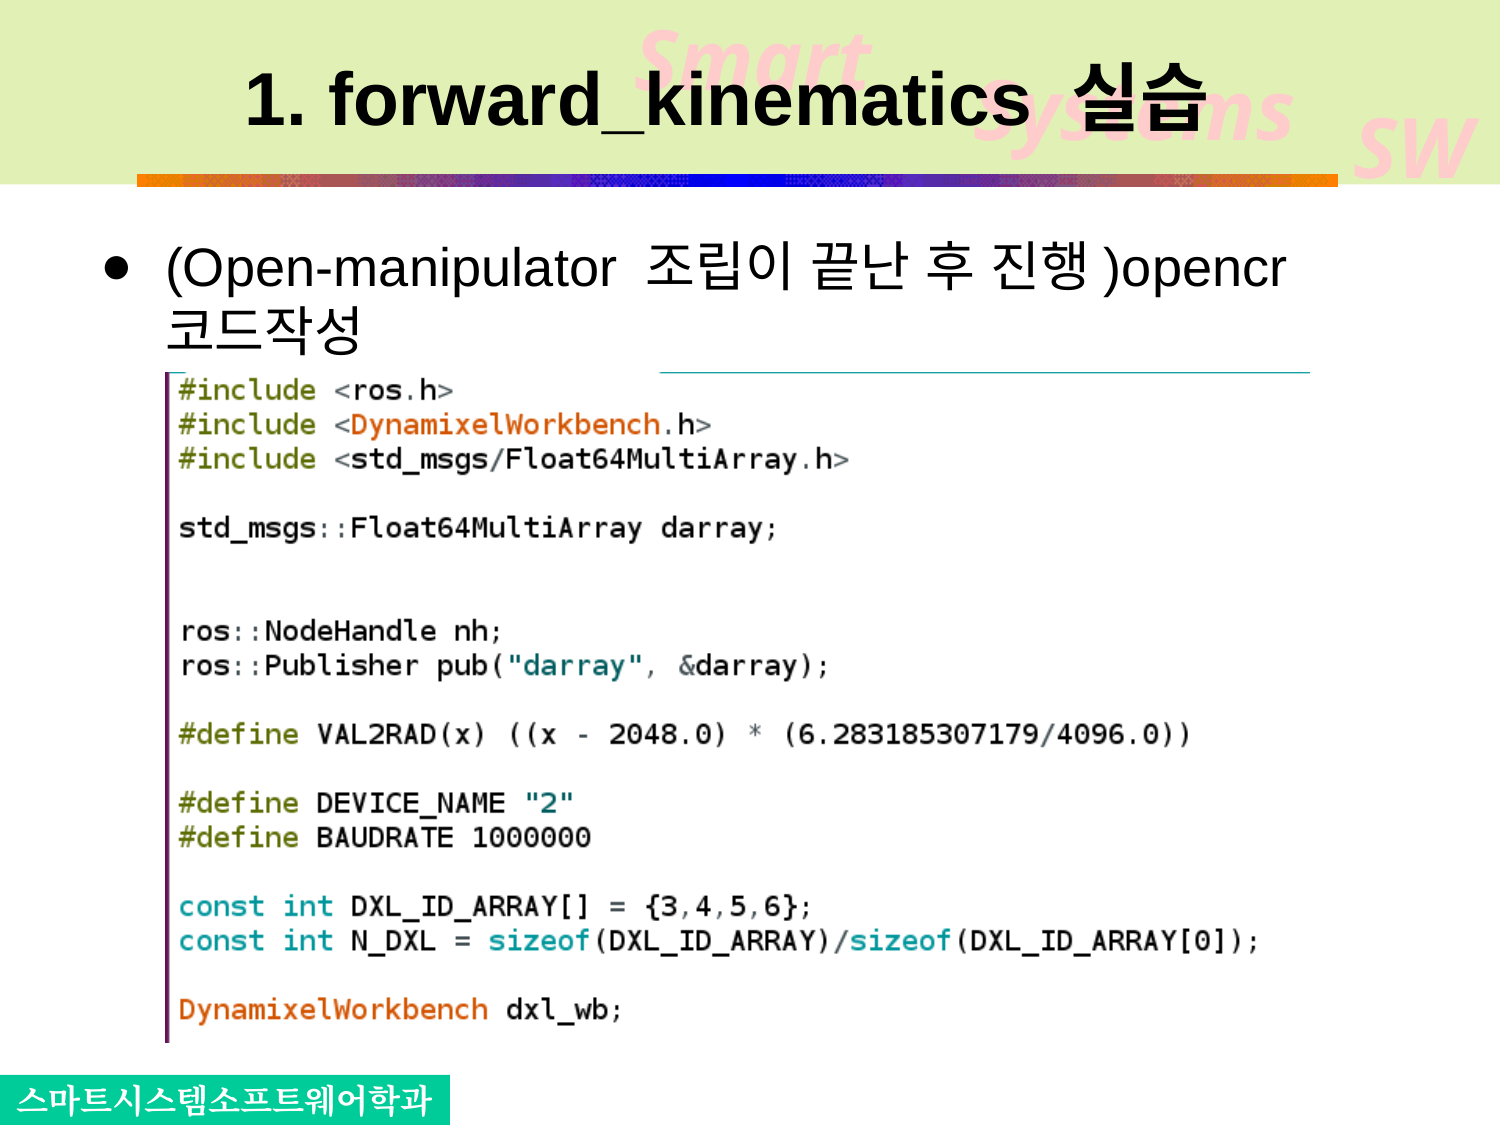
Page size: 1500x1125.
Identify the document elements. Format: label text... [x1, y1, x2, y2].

text_box (Open-manipulator 조립이 끝난 후 진행)opencr 코드작성 [74, 224, 1425, 1010]
picture [137, 175, 1338, 187]
title 1. forward_kinematics 실습 [62, 15, 1413, 175]
picture [165, 372, 1310, 1044]
